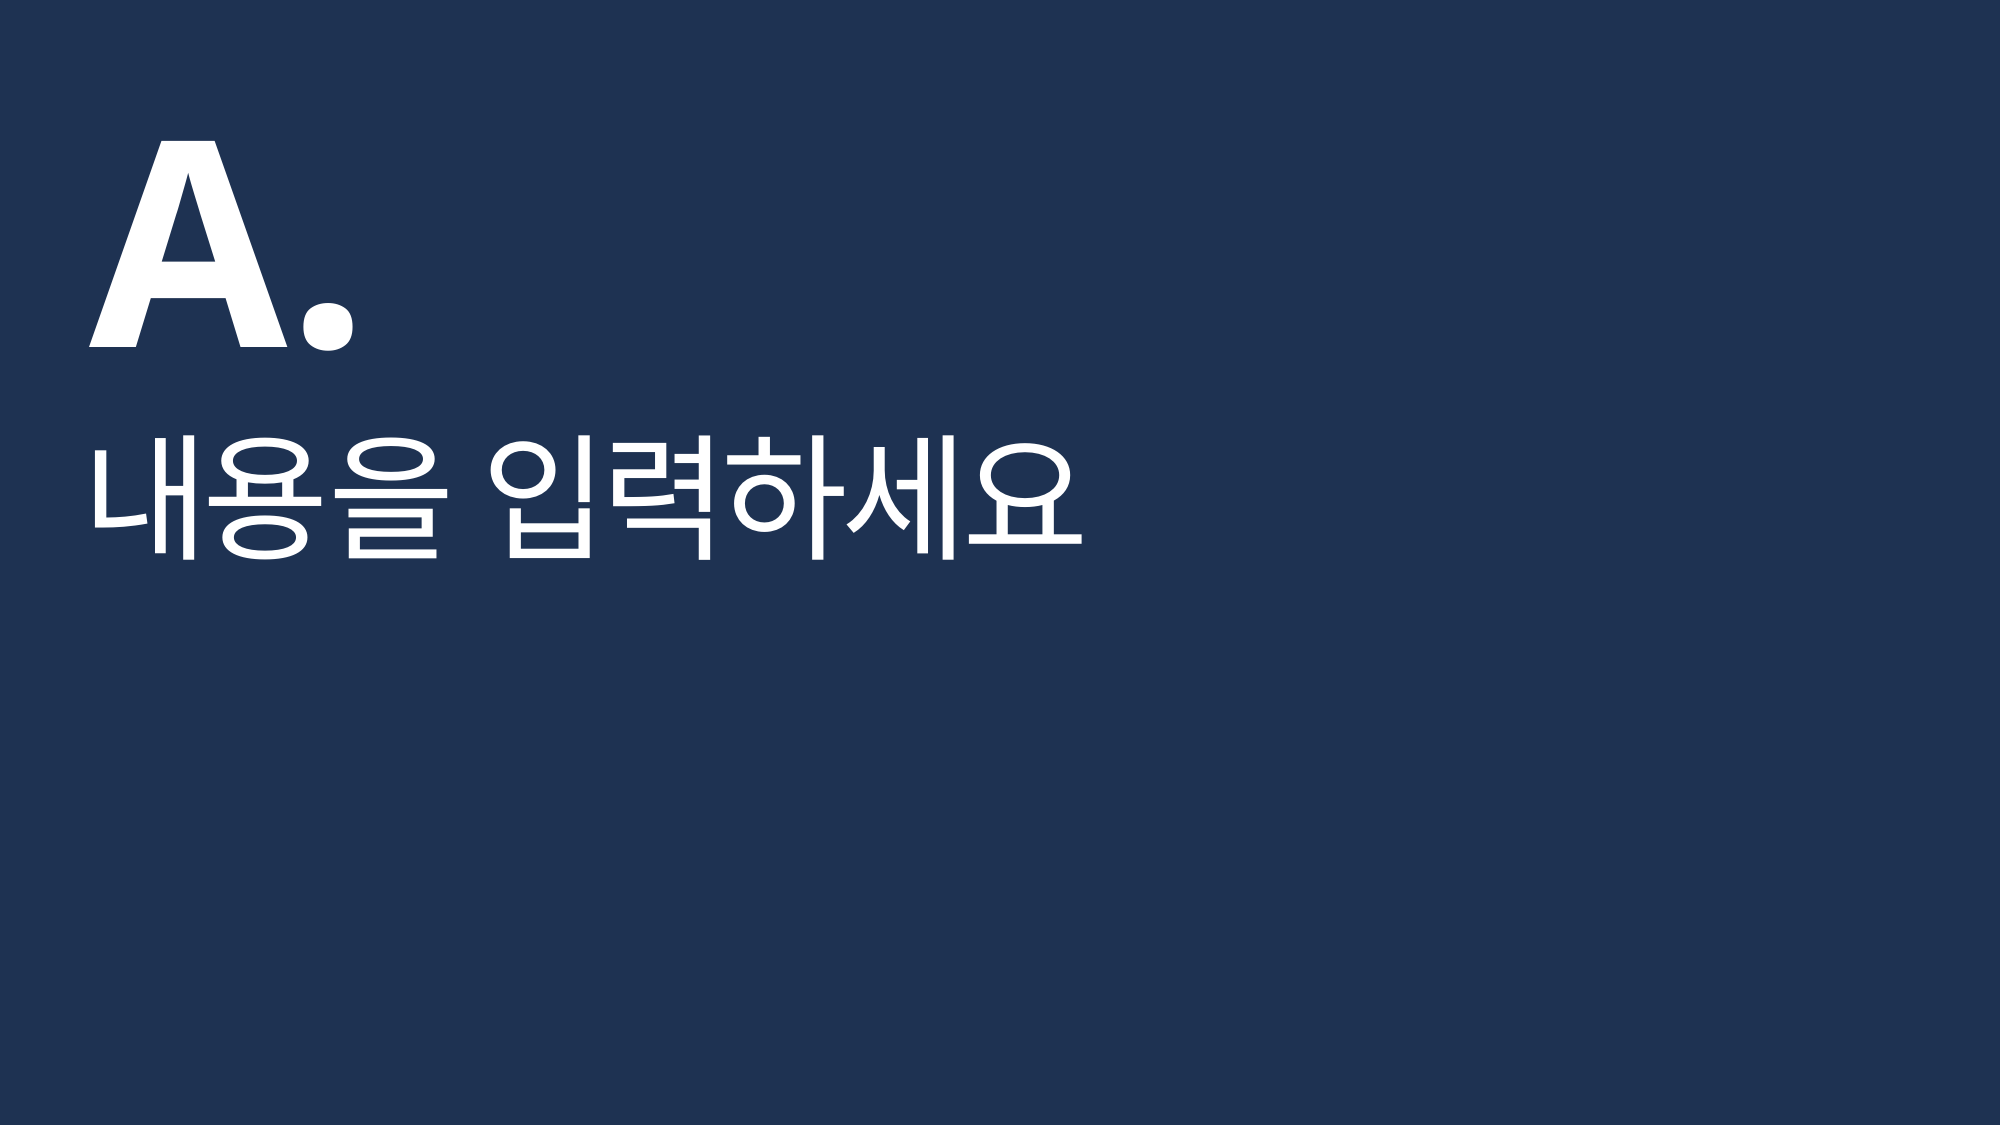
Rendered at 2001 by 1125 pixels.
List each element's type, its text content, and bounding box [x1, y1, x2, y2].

text_box A. [75, 53, 385, 413]
text_box 내용을 입력하세요 [67, 404, 1104, 585]
